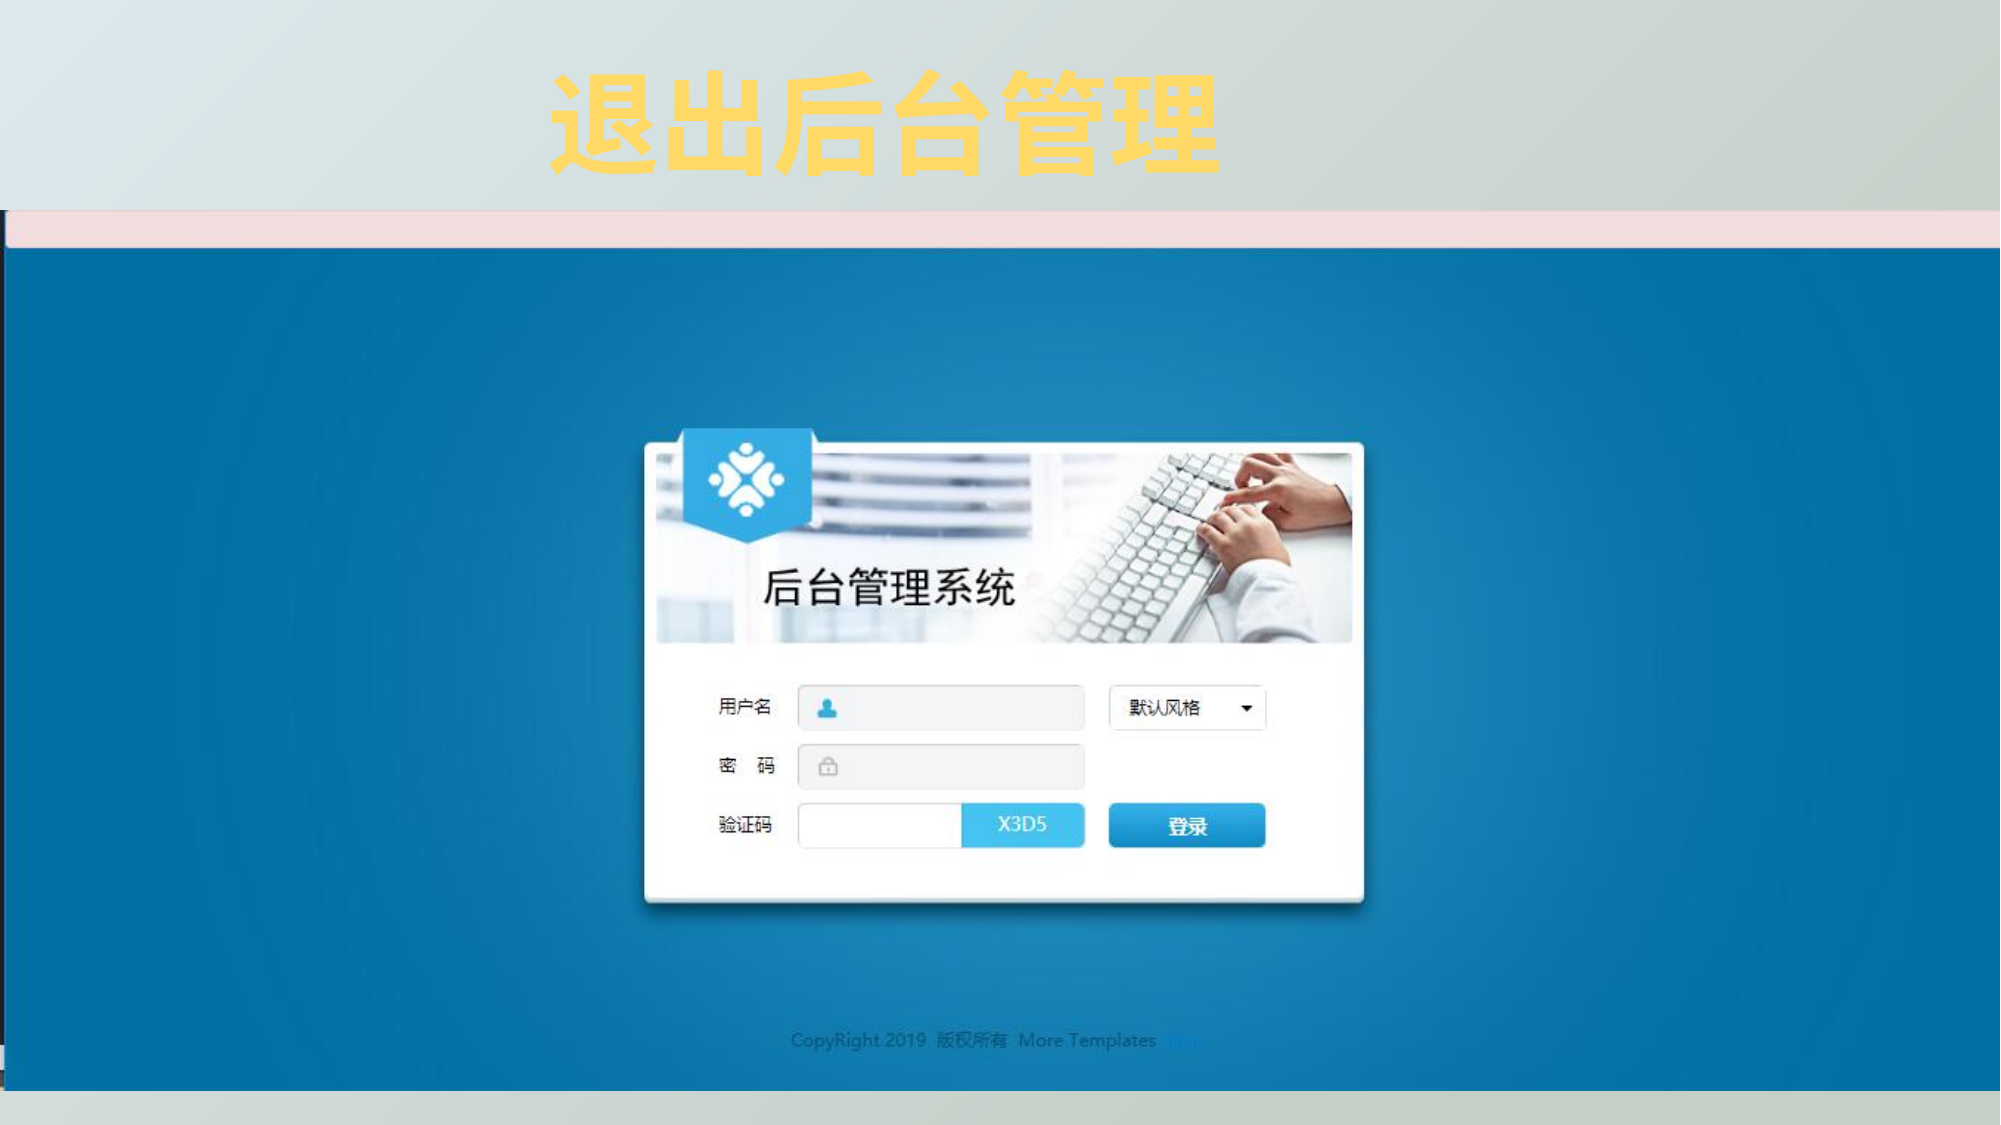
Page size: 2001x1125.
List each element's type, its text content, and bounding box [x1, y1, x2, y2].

text_box [0, 1091, 2000, 1125]
picture [0, 210, 2000, 1091]
picture [521, 255, 1603, 1091]
text_box [0, 0, 2000, 210]
text_box 退出后台管理 [532, 46, 1238, 197]
